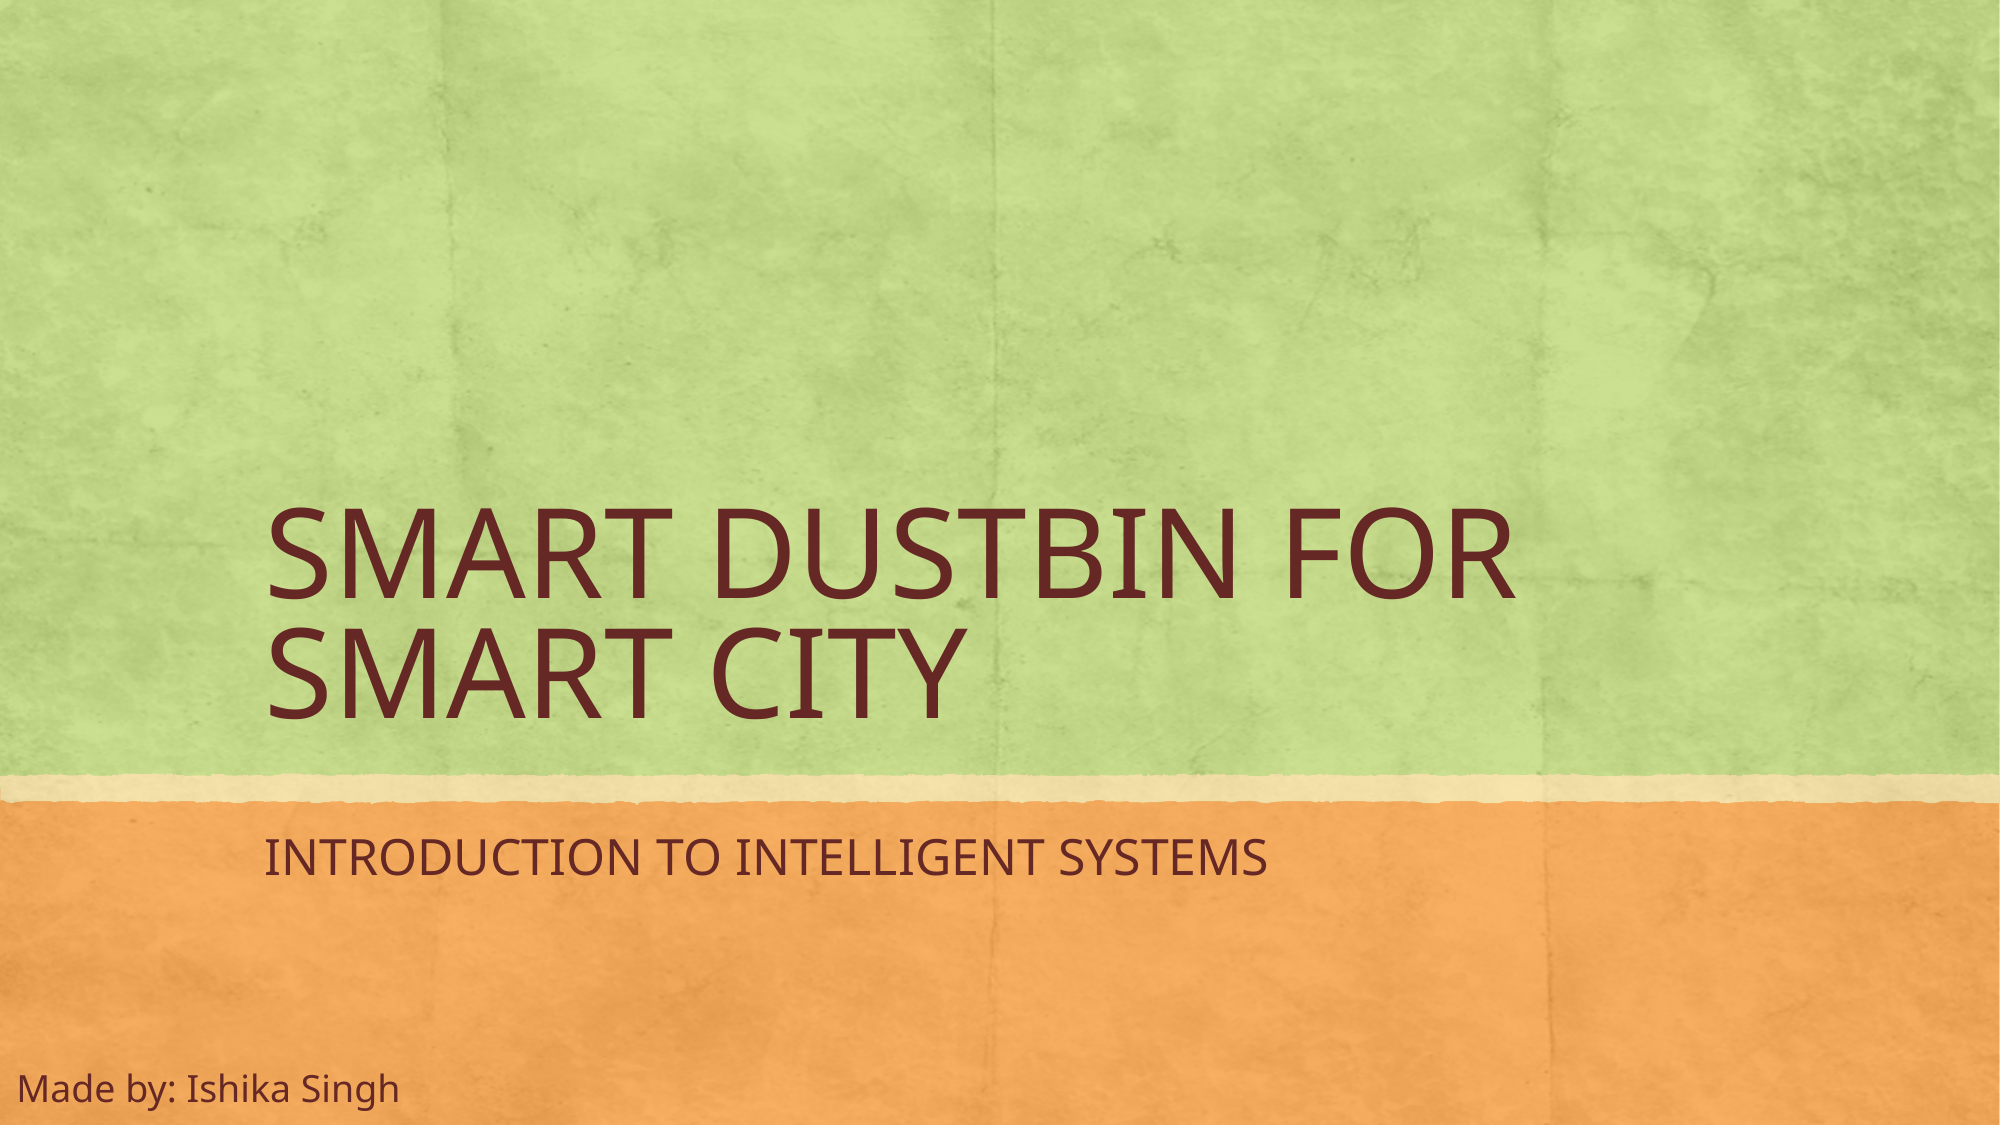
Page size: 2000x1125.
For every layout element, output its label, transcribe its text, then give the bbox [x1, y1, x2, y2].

text_box Made by: Ishika Singh [1, 1057, 498, 1117]
title SMART DUSTBIN FOR SMART CITY [249, 312, 1750, 750]
subtitle INTRODUCTION TO INTELLIGENT SYSTEMS [249, 825, 1600, 1013]
